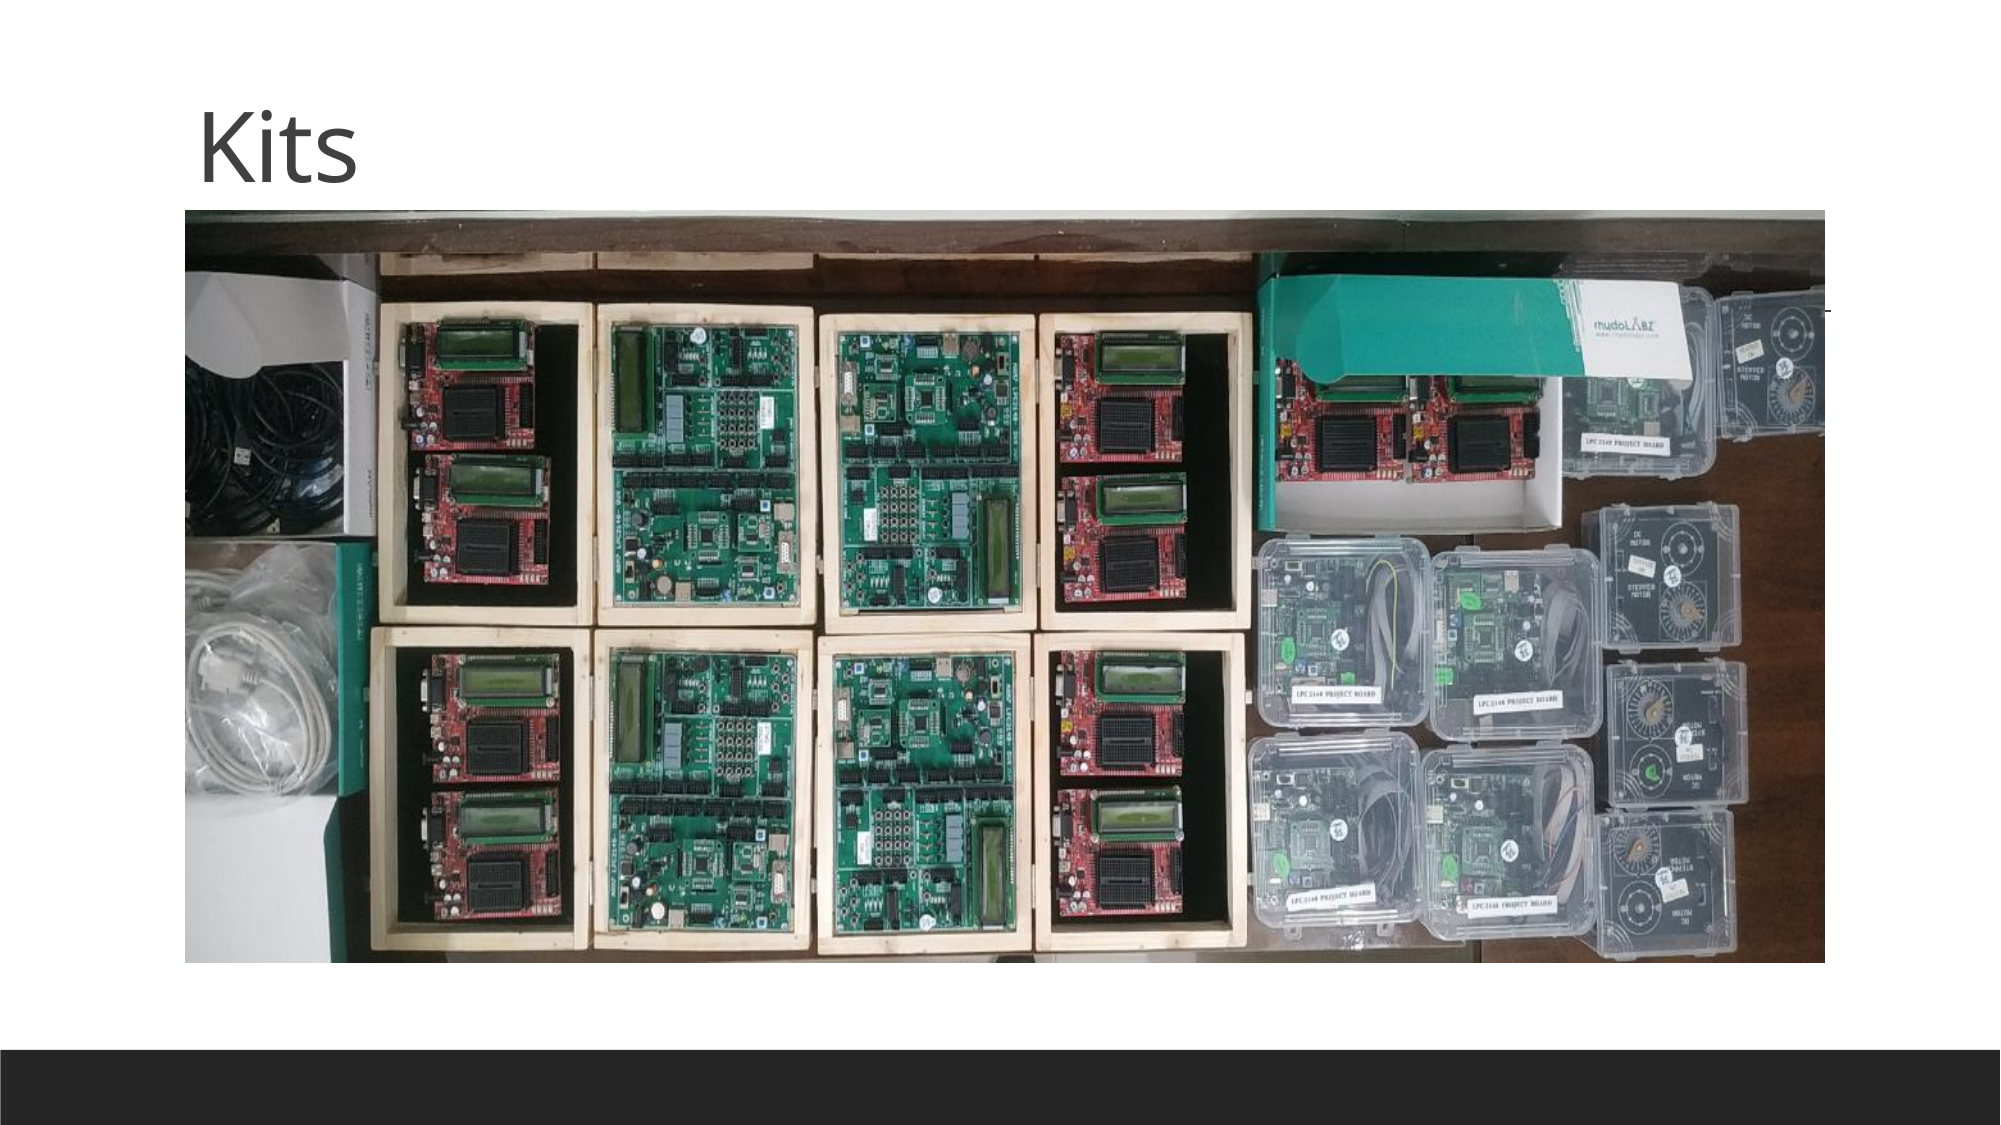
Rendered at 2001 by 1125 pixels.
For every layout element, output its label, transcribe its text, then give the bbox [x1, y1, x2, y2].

title Kits [180, 47, 1830, 211]
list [185, 210, 1825, 964]
